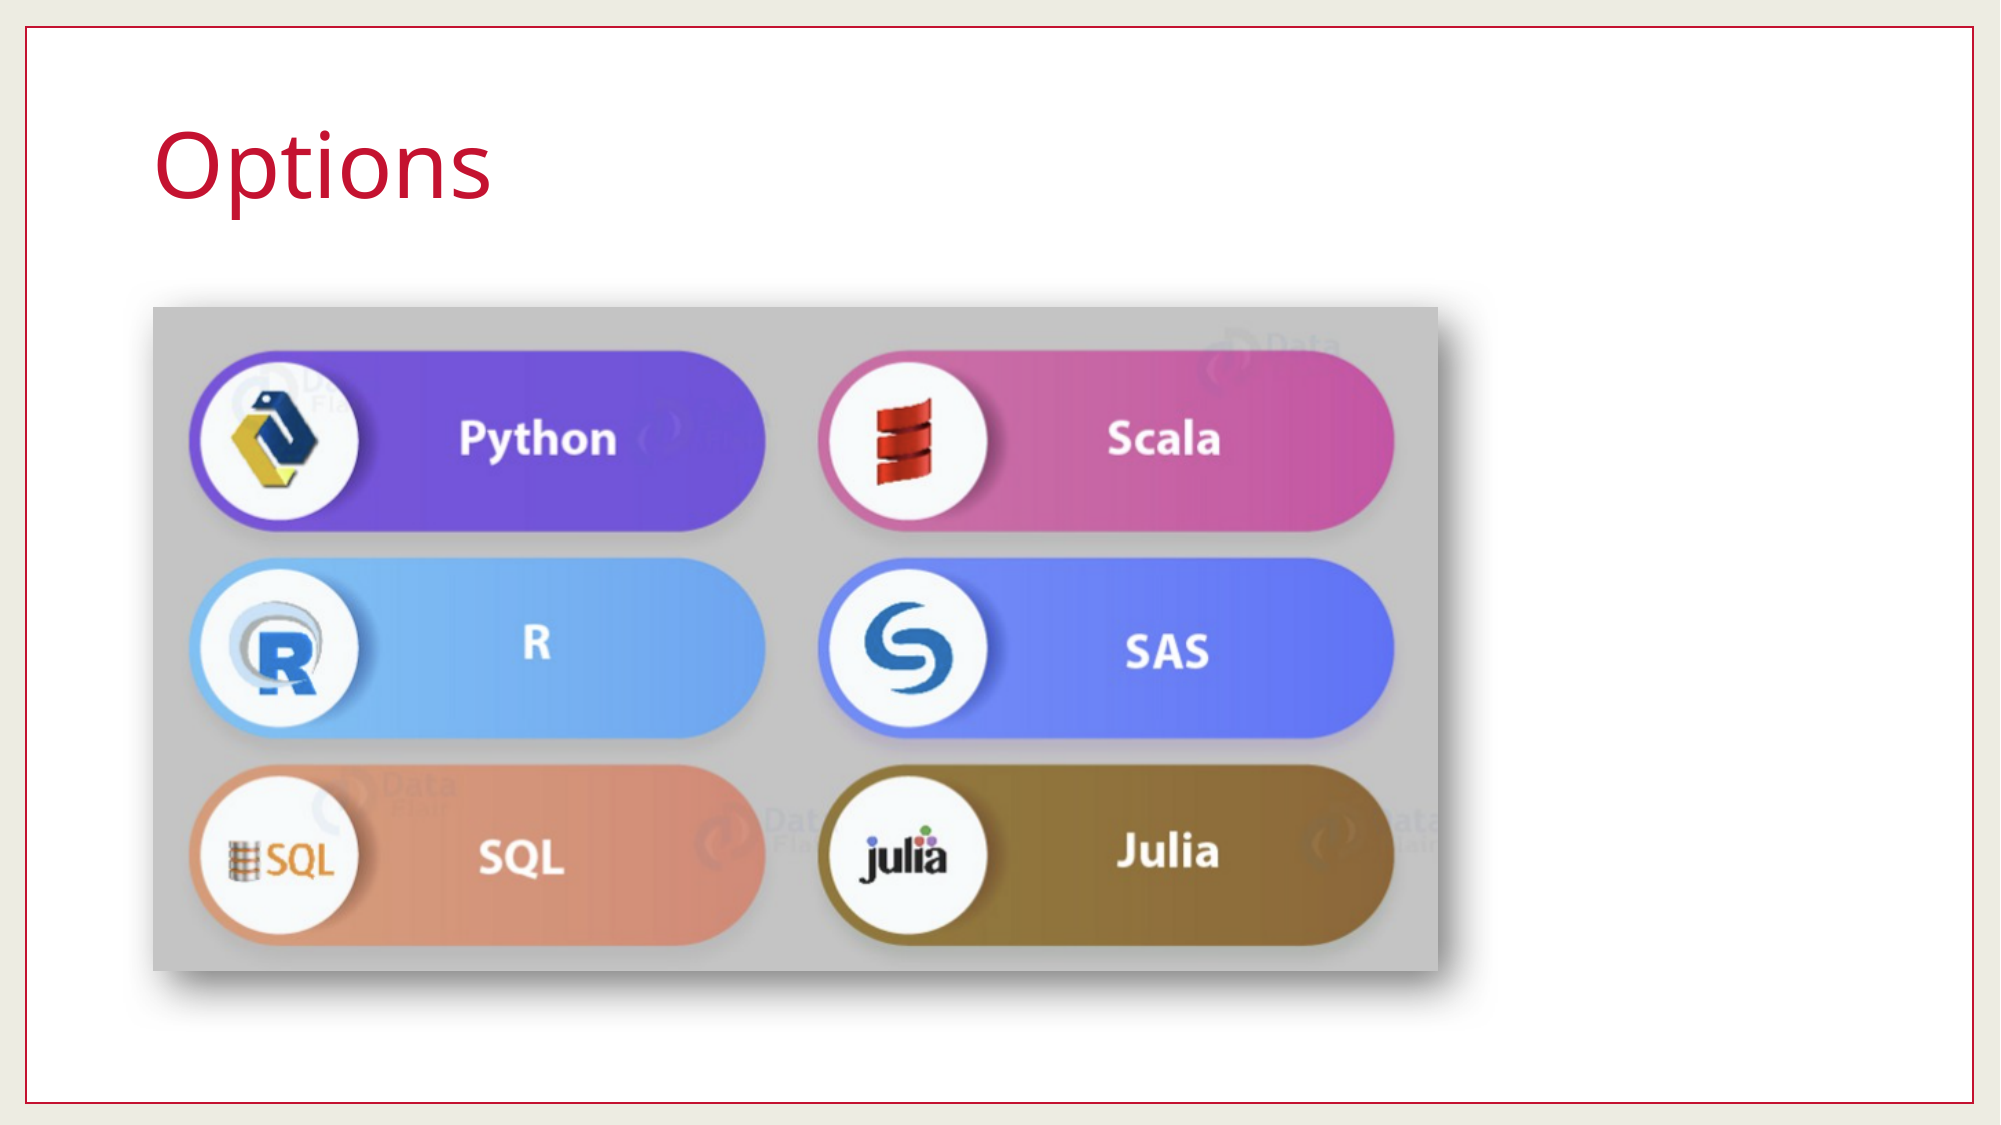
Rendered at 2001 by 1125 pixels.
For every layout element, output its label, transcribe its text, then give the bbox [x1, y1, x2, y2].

picture [152, 307, 1438, 971]
title Options [137, 59, 1863, 278]
